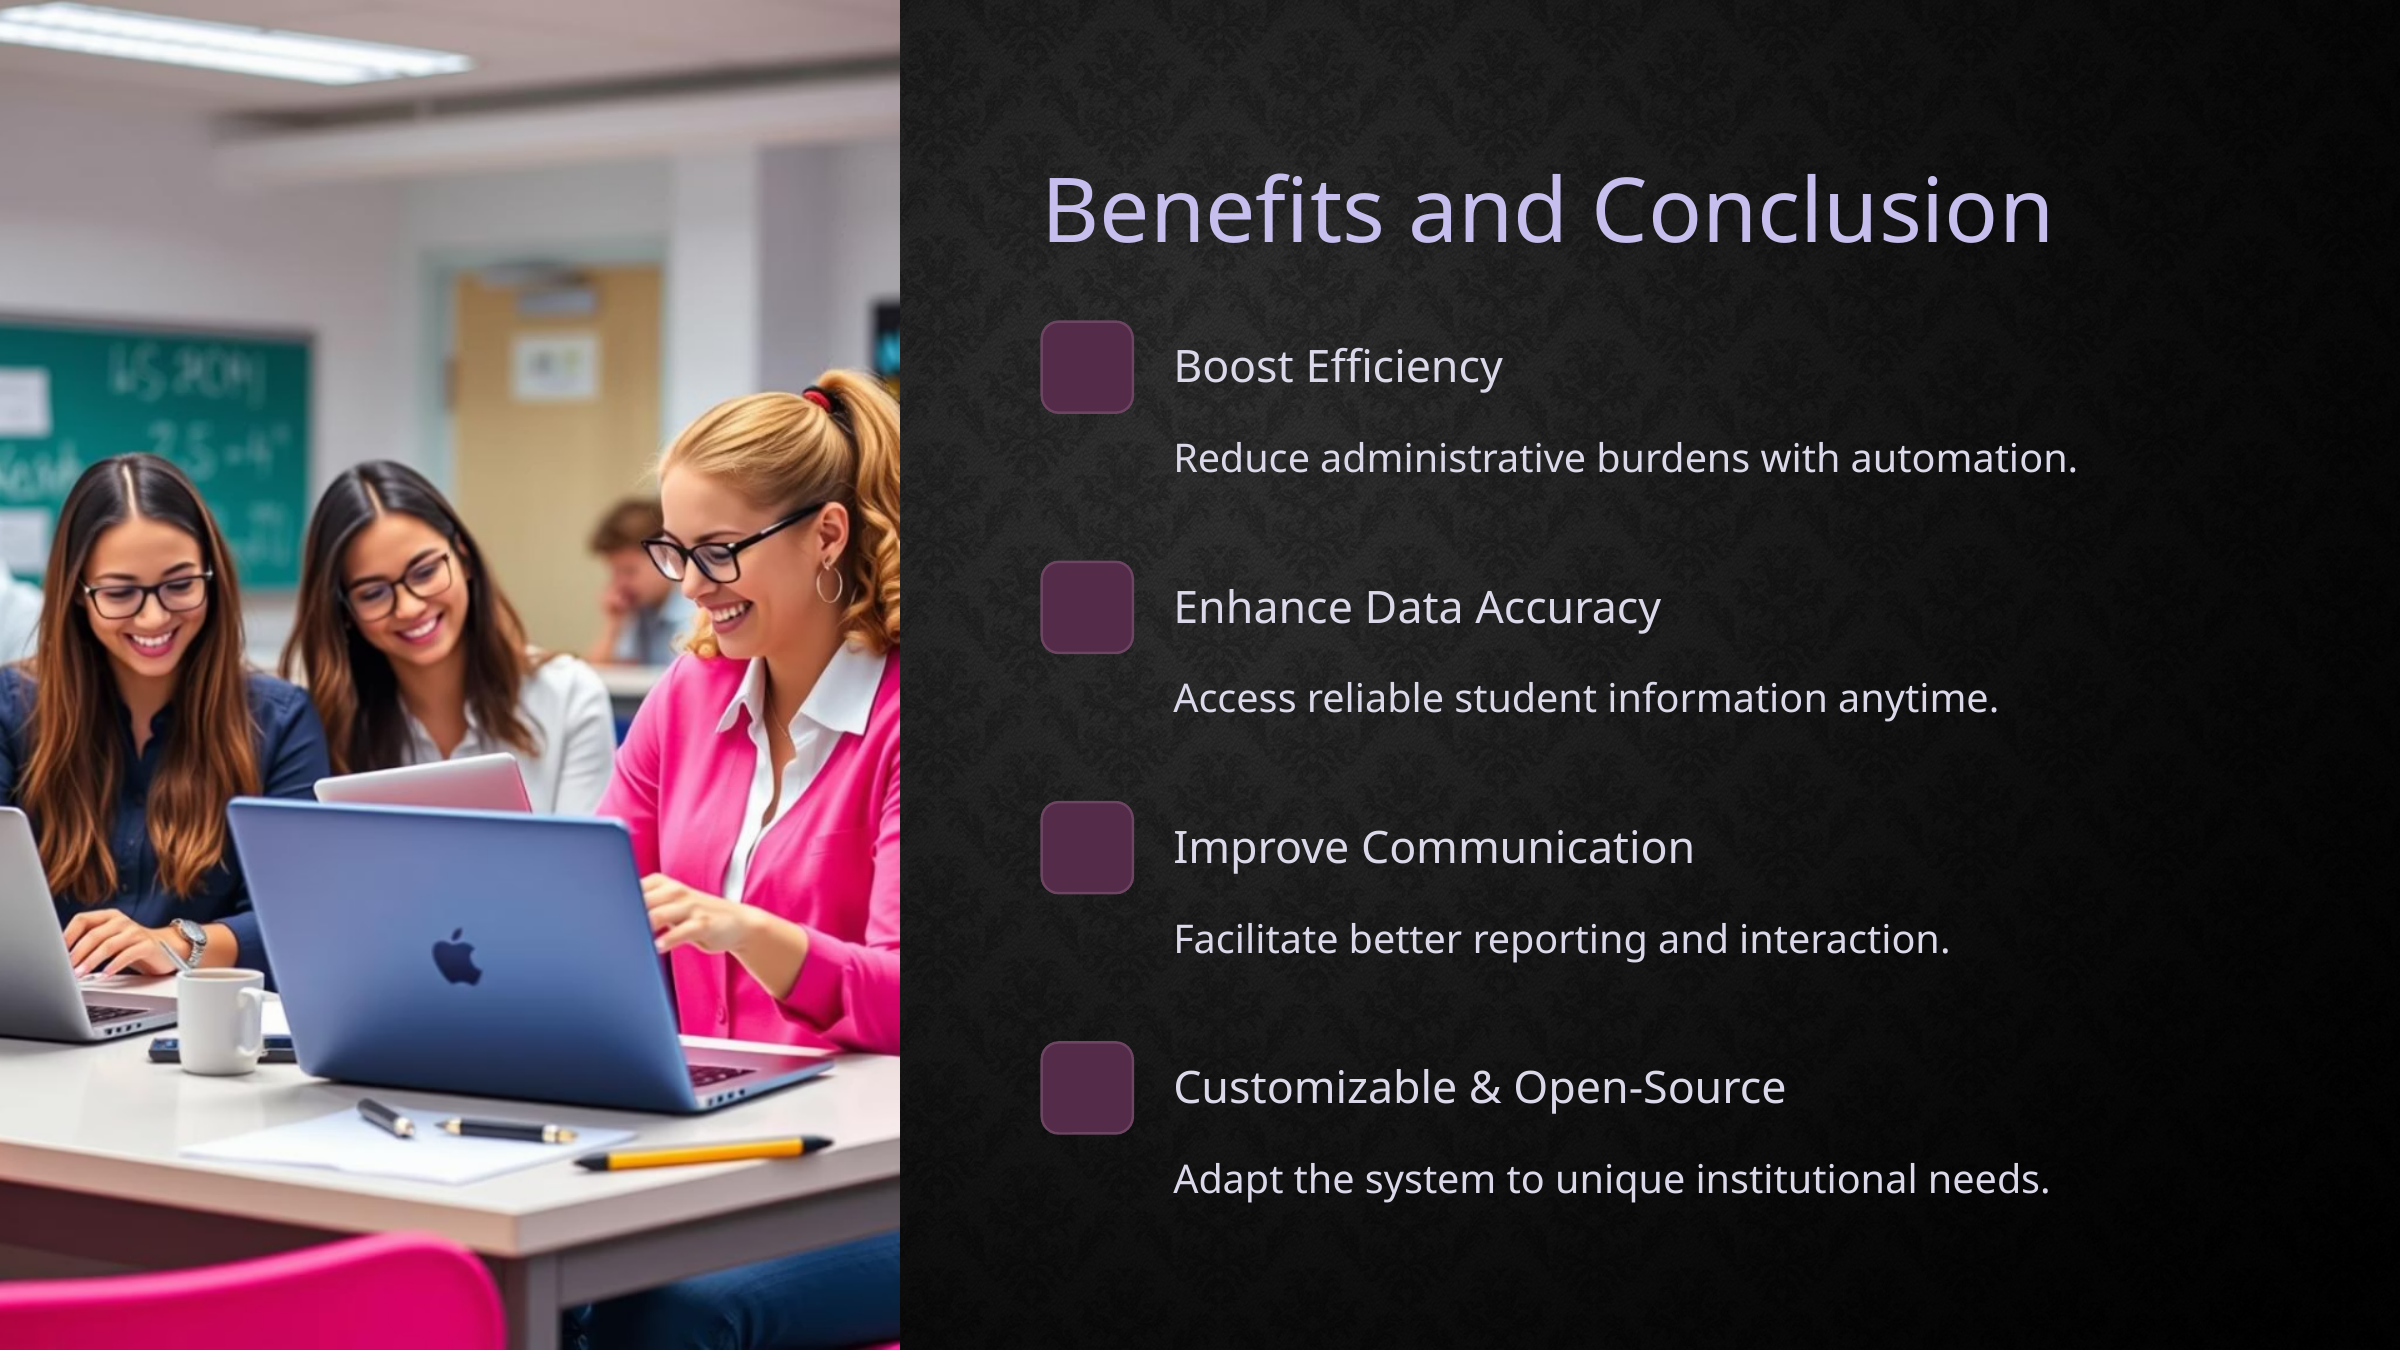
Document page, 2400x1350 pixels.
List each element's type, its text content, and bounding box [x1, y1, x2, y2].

text_box Enhance Data Accuracy [1173, 575, 1690, 633]
text_box [1041, 802, 1133, 894]
text_box Benefits and Conclusion [1041, 148, 2113, 261]
text_box Facilitate better reporting and interaction. [1173, 896, 2259, 962]
text_box [1041, 1042, 1133, 1134]
text_box Customizable & Open-Source [1173, 1056, 1826, 1113]
text_box Access reliable student information anytime. [1173, 656, 2259, 722]
picture [0, 0, 901, 1350]
text_box Boost Efficiency [1173, 335, 1624, 392]
text_box [1041, 561, 1133, 653]
text_box [1041, 321, 1133, 413]
text_box Adapt the system to unique institutional needs. [1173, 1136, 2259, 1202]
text_box Improve Communication [1173, 816, 1706, 873]
text_box Reduce administrative burdens with automation. [1173, 416, 2259, 481]
